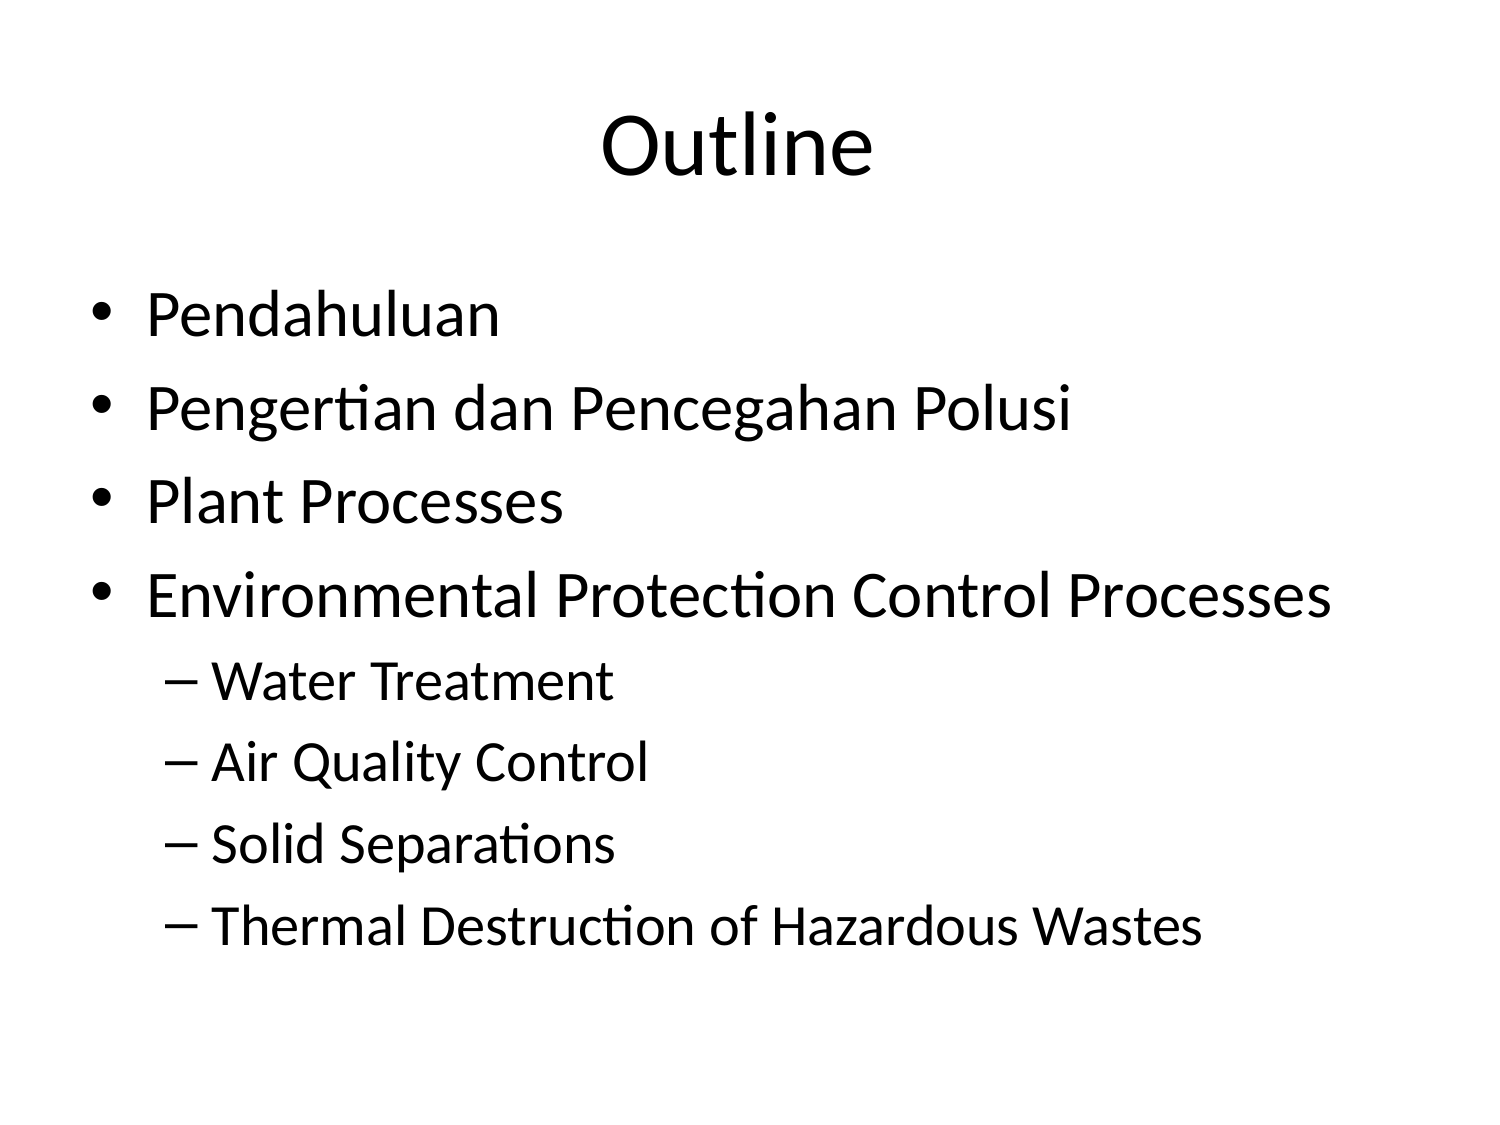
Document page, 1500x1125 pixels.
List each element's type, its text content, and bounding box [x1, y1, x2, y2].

list Pendahuluan Pengertian dan Pencegahan Polusi Plant Processes Environmental Protection Control Processes Water Treatment Air Quality Control Solid Separations Thermal Destruction of Hazardous Wastes [74, 262, 1426, 1006]
title Outline [74, 44, 1426, 233]
